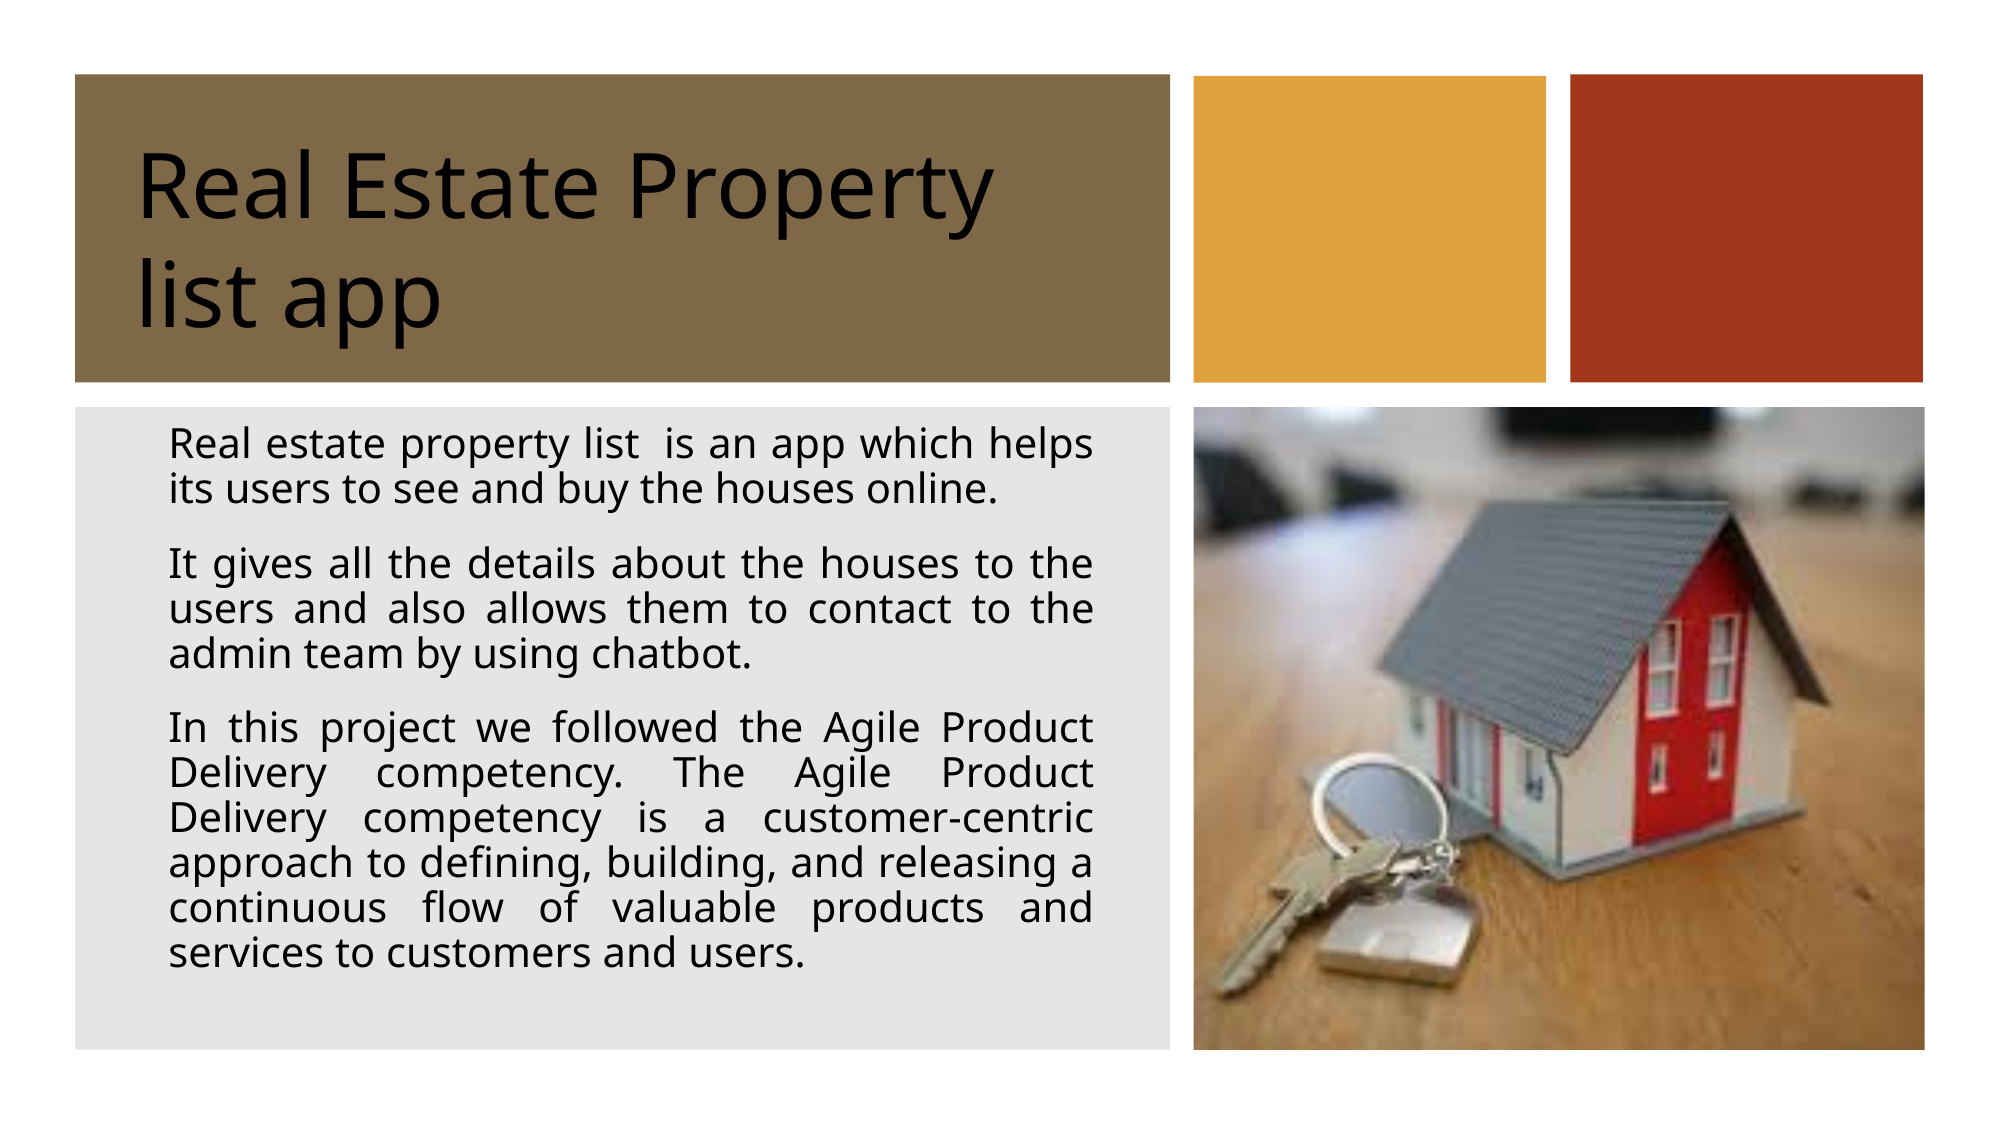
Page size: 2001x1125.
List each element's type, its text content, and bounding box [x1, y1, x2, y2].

picture [0, 0, 2000, 1125]
text_box Real Estate Property list app [119, 119, 1119, 354]
text_box [73, 72, 1172, 384]
text_box [1568, 72, 1925, 384]
text_box Real estate property list is an app which helps its users to see and buy the houses online. It gives all the details about the houses to the users and also allows them to contact to the admin team by using chatbot. In this project we followed the Agile Product Delivery competency. The Agile Product Delivery competency is a customer-centric approach to defining, building, and releasing a continuous flow of valuable products and services to customers and users. [120, 509, 1110, 1049]
text_box [1192, 74, 1548, 385]
text_box [73, 405, 1172, 1052]
